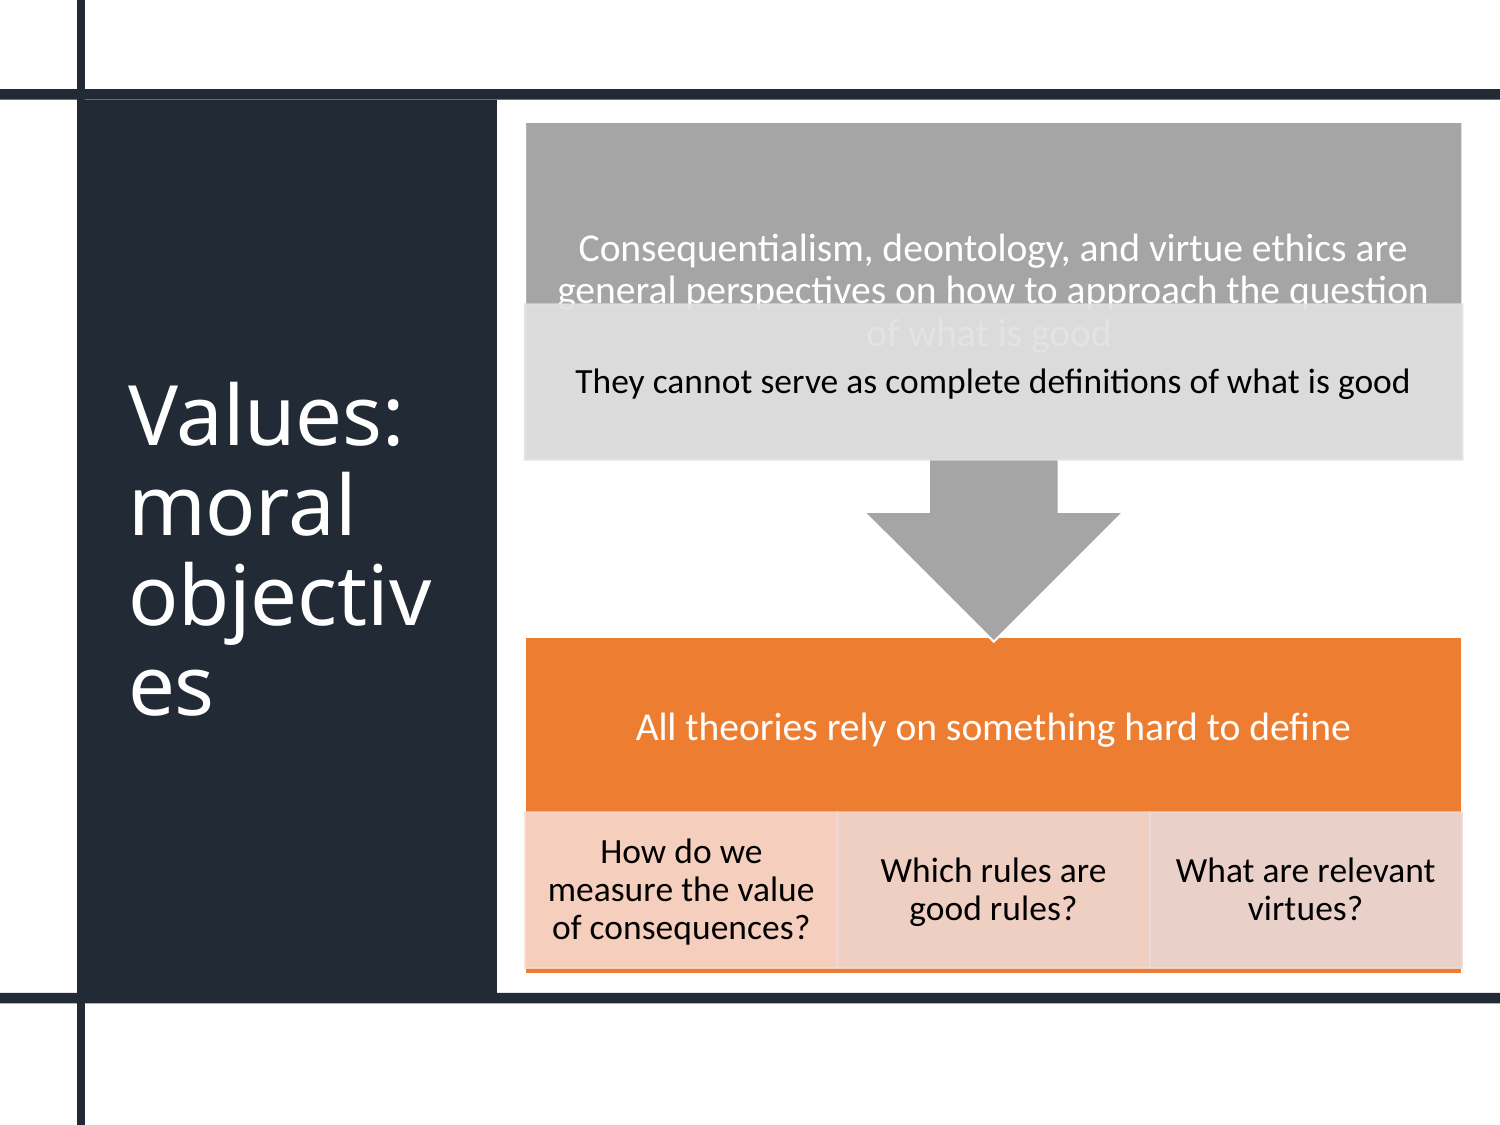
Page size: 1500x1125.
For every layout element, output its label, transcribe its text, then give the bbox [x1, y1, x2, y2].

text_box [498, 101, 1500, 992]
title Values: moral objectives [113, 131, 488, 975]
text_box [86, 101, 498, 992]
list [524, 121, 1463, 975]
text_box [86, 0, 1500, 88]
text_box [0, 88, 1500, 101]
text_box [0, 0, 76, 88]
text_box [86, 1004, 1500, 1125]
text_box [76, 0, 86, 88]
text_box [0, 101, 76, 992]
text_box [0, 1004, 76, 1125]
text_box [86, 992, 1500, 1004]
text_box [0, 992, 76, 1004]
text_box [76, 101, 86, 1125]
